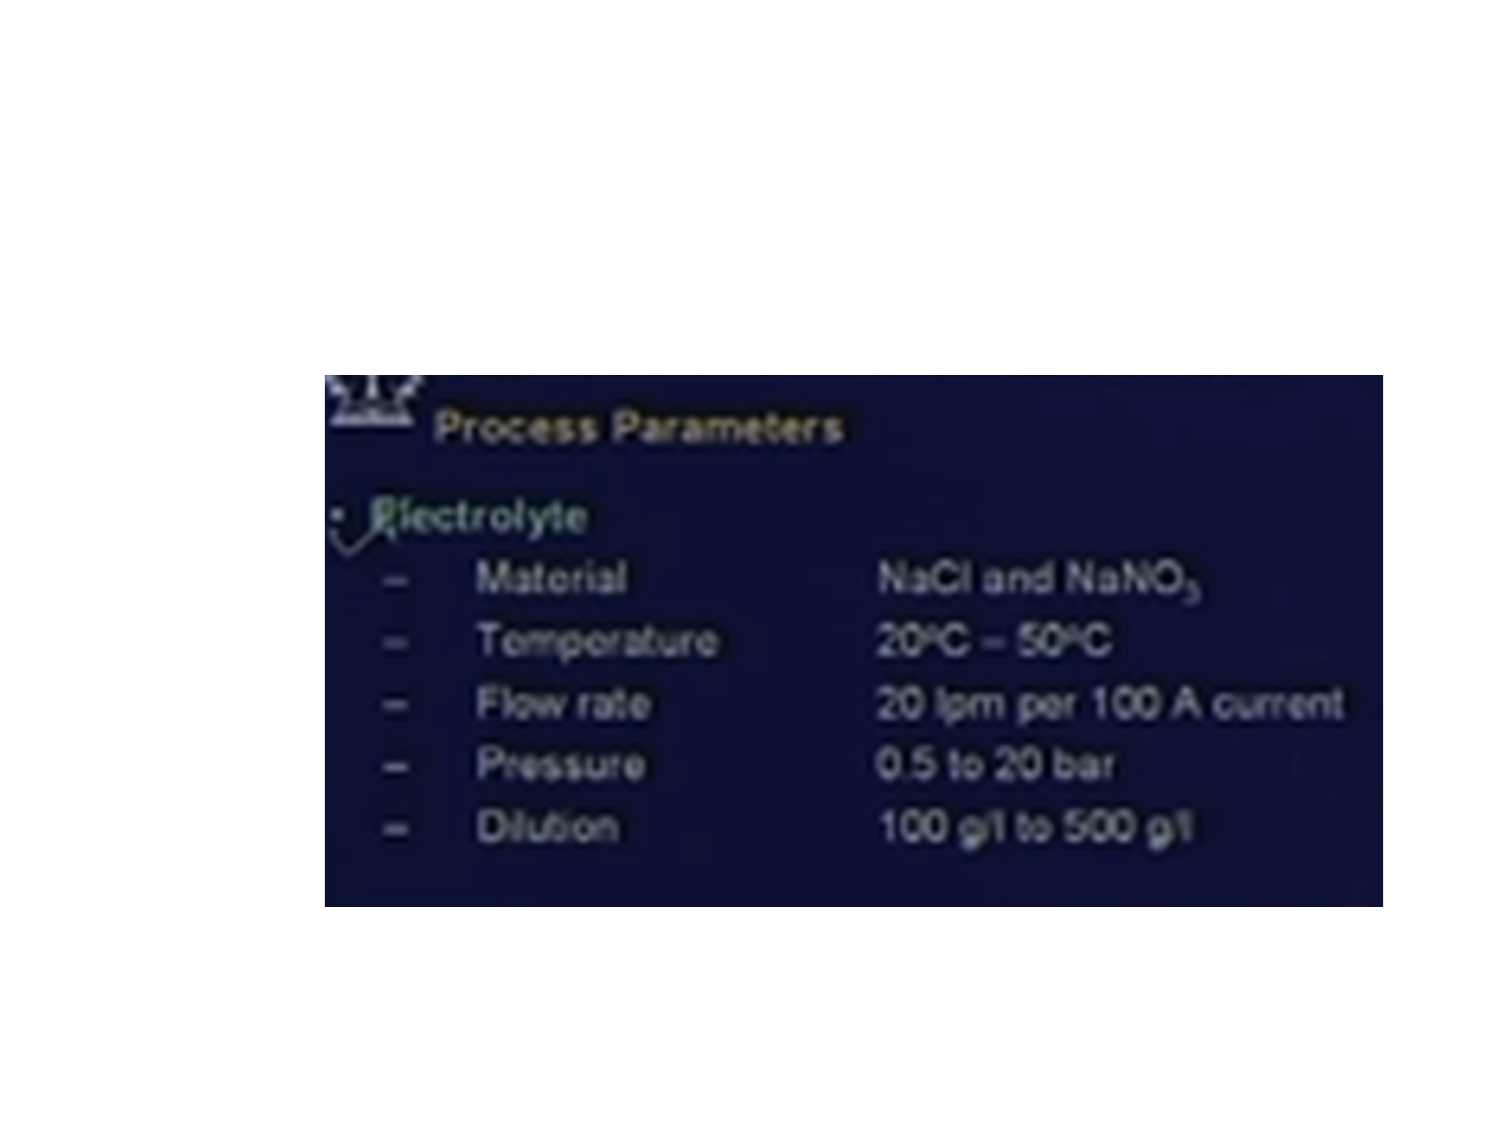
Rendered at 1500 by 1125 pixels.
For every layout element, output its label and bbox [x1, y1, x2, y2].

list [324, 374, 1384, 907]
